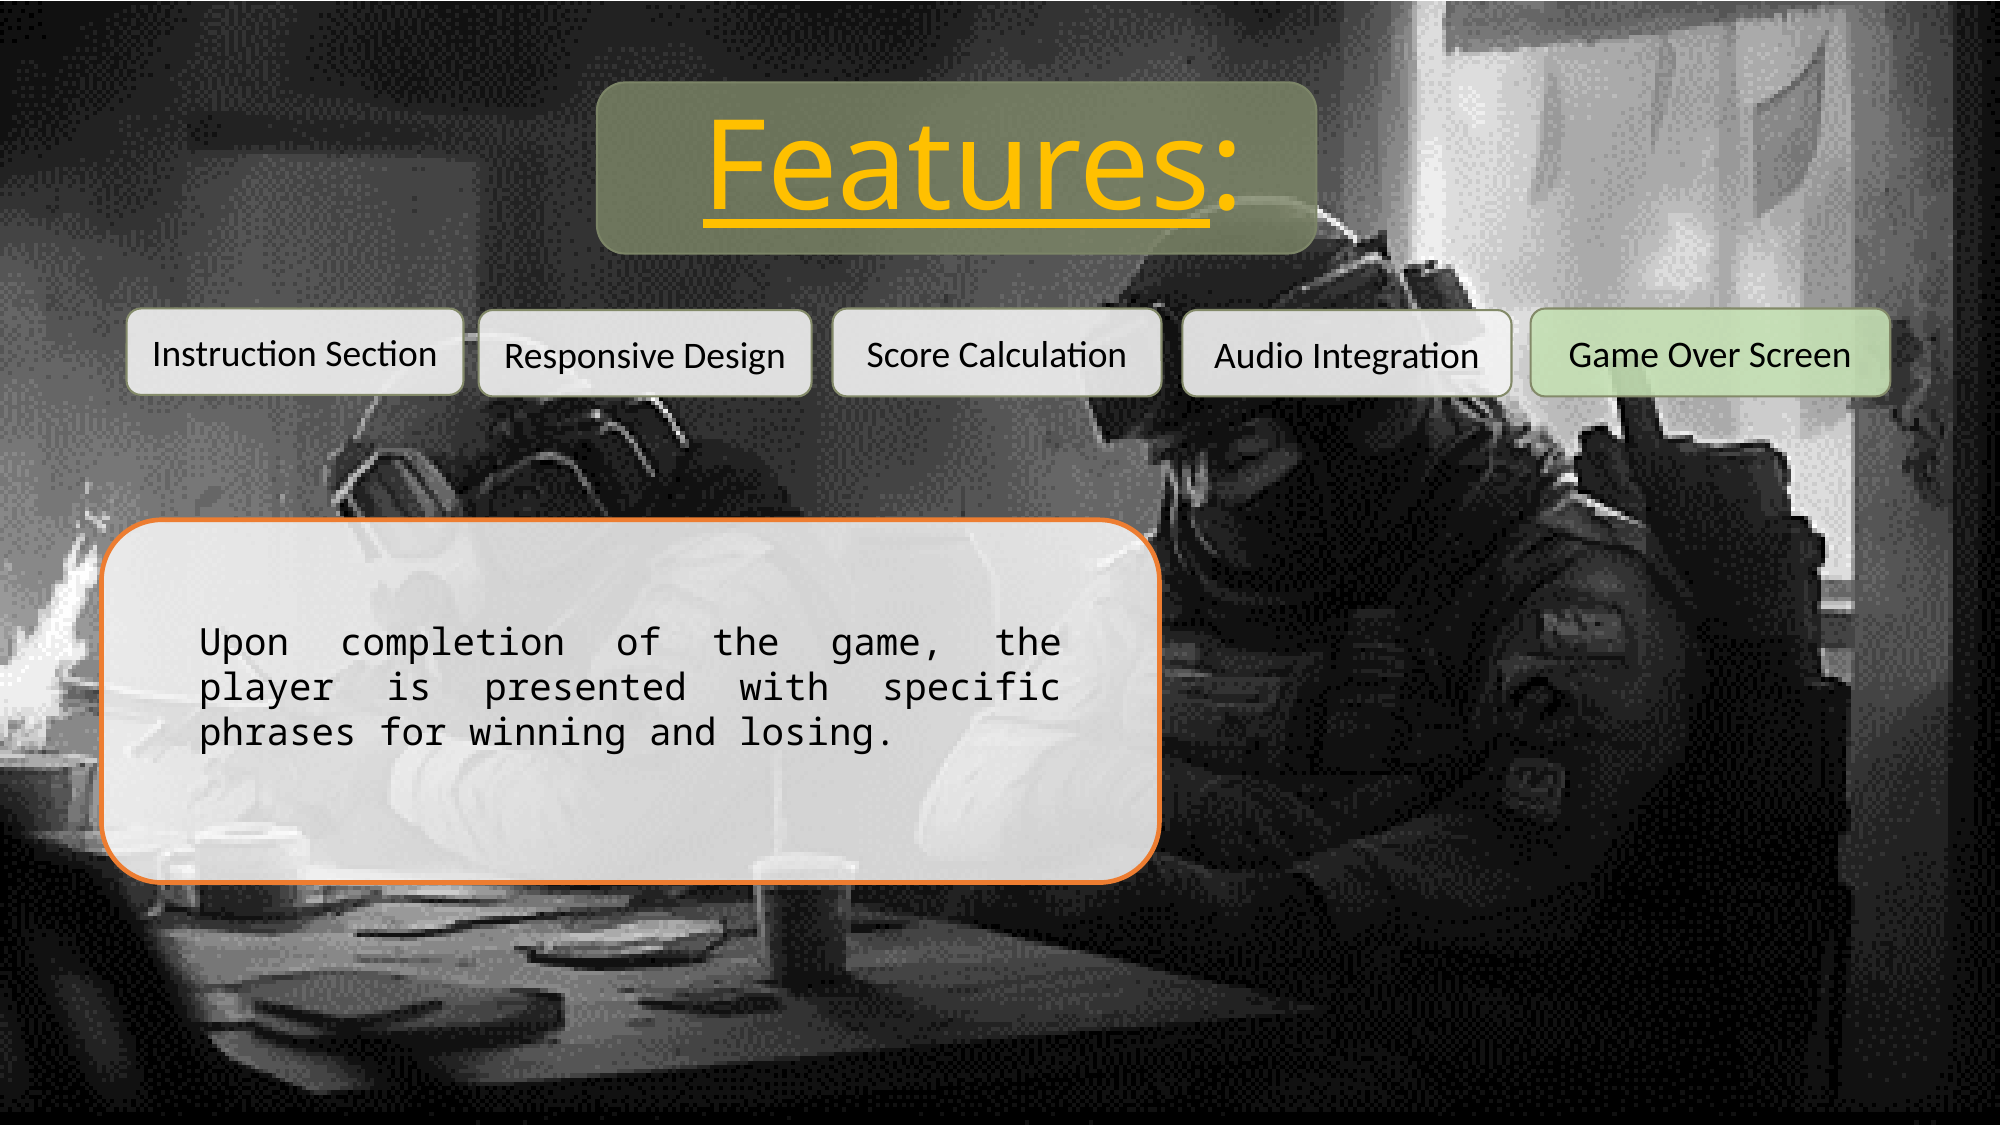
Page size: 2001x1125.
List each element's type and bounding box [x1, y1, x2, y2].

list [0, 1, 2000, 1125]
